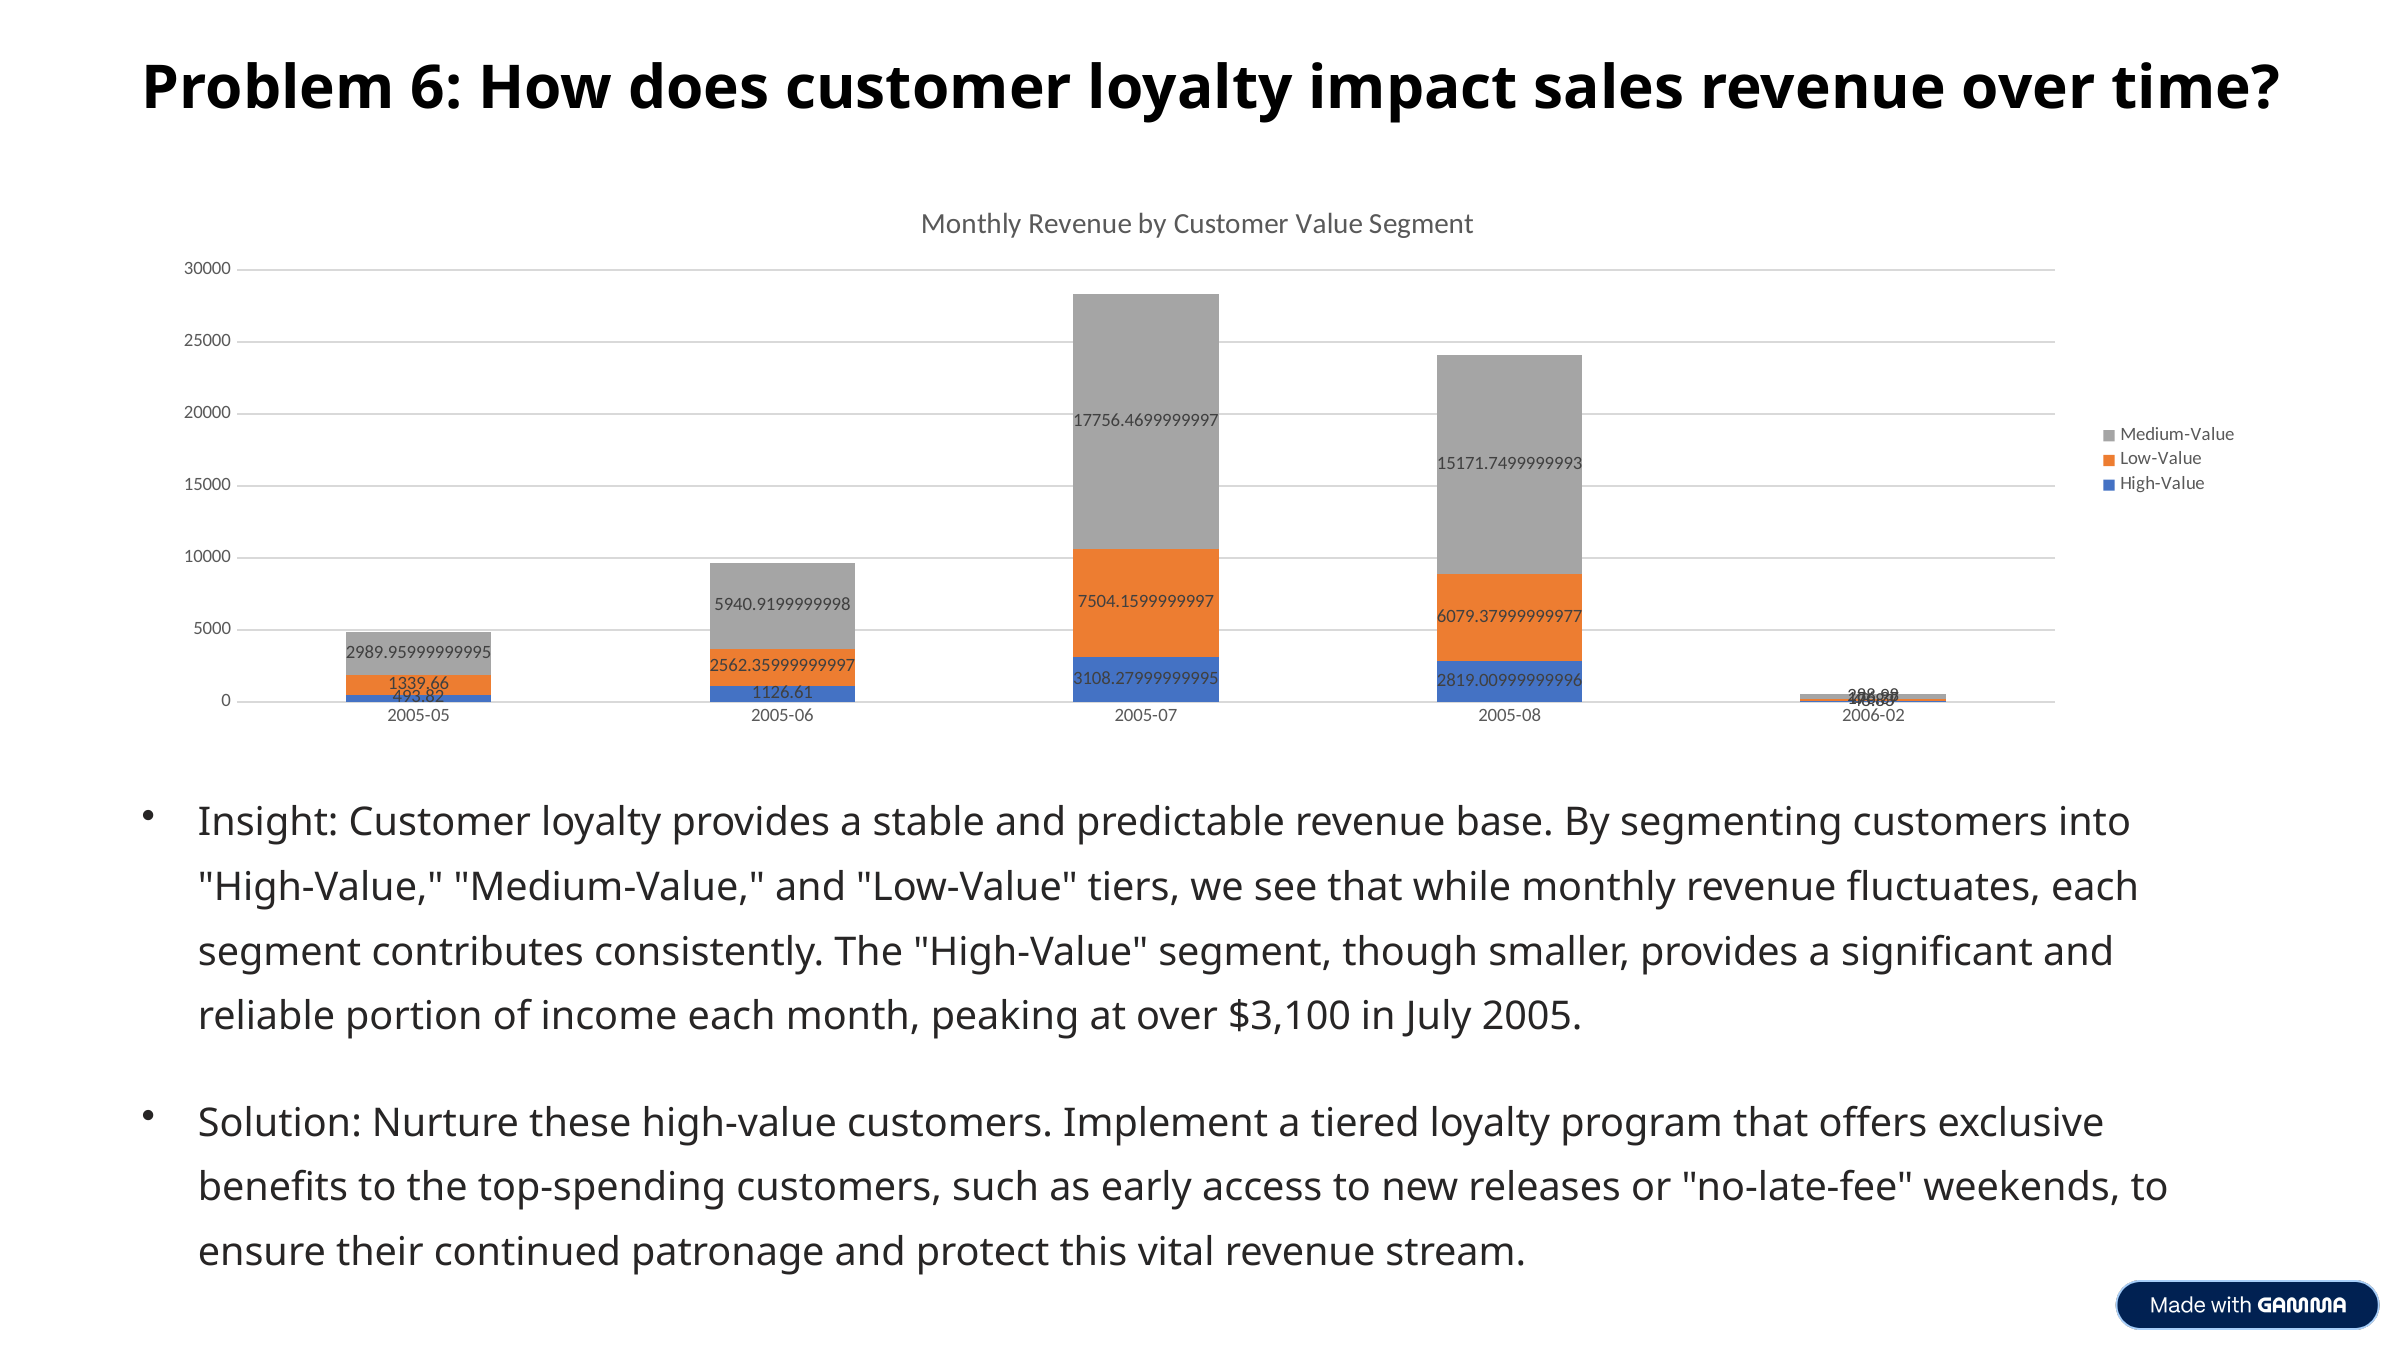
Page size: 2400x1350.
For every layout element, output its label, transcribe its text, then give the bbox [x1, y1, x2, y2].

text_box Insight: Customer loyalty provides a stable and predictable revenue base. By segmenting customers into "High-Value," "Medium-Value," and "Low-Value" tiers, we see that while monthly revenue fluctuates, each segment contributes consistently. The "High-Value" segment, though smaller, provides a significant and reliable portion of income each month, peaking at over $3,100 in July 2005. [141, 779, 2259, 1039]
text_box Solution: Nurture these high-value customers. Implement a tiered loyalty program that offers exclusive benefits to the top-spending customers, such as early access to new releases or "no-late-fee" weekends, to ensure their continued patronage and protect this vital revenue stream. [141, 1079, 2259, 1274]
text_box Problem 6: How does customer loyalty impact sales revenue over time? [141, 45, 2254, 122]
chart [141, 183, 2254, 738]
picture [2106, 1271, 2389, 1339]
